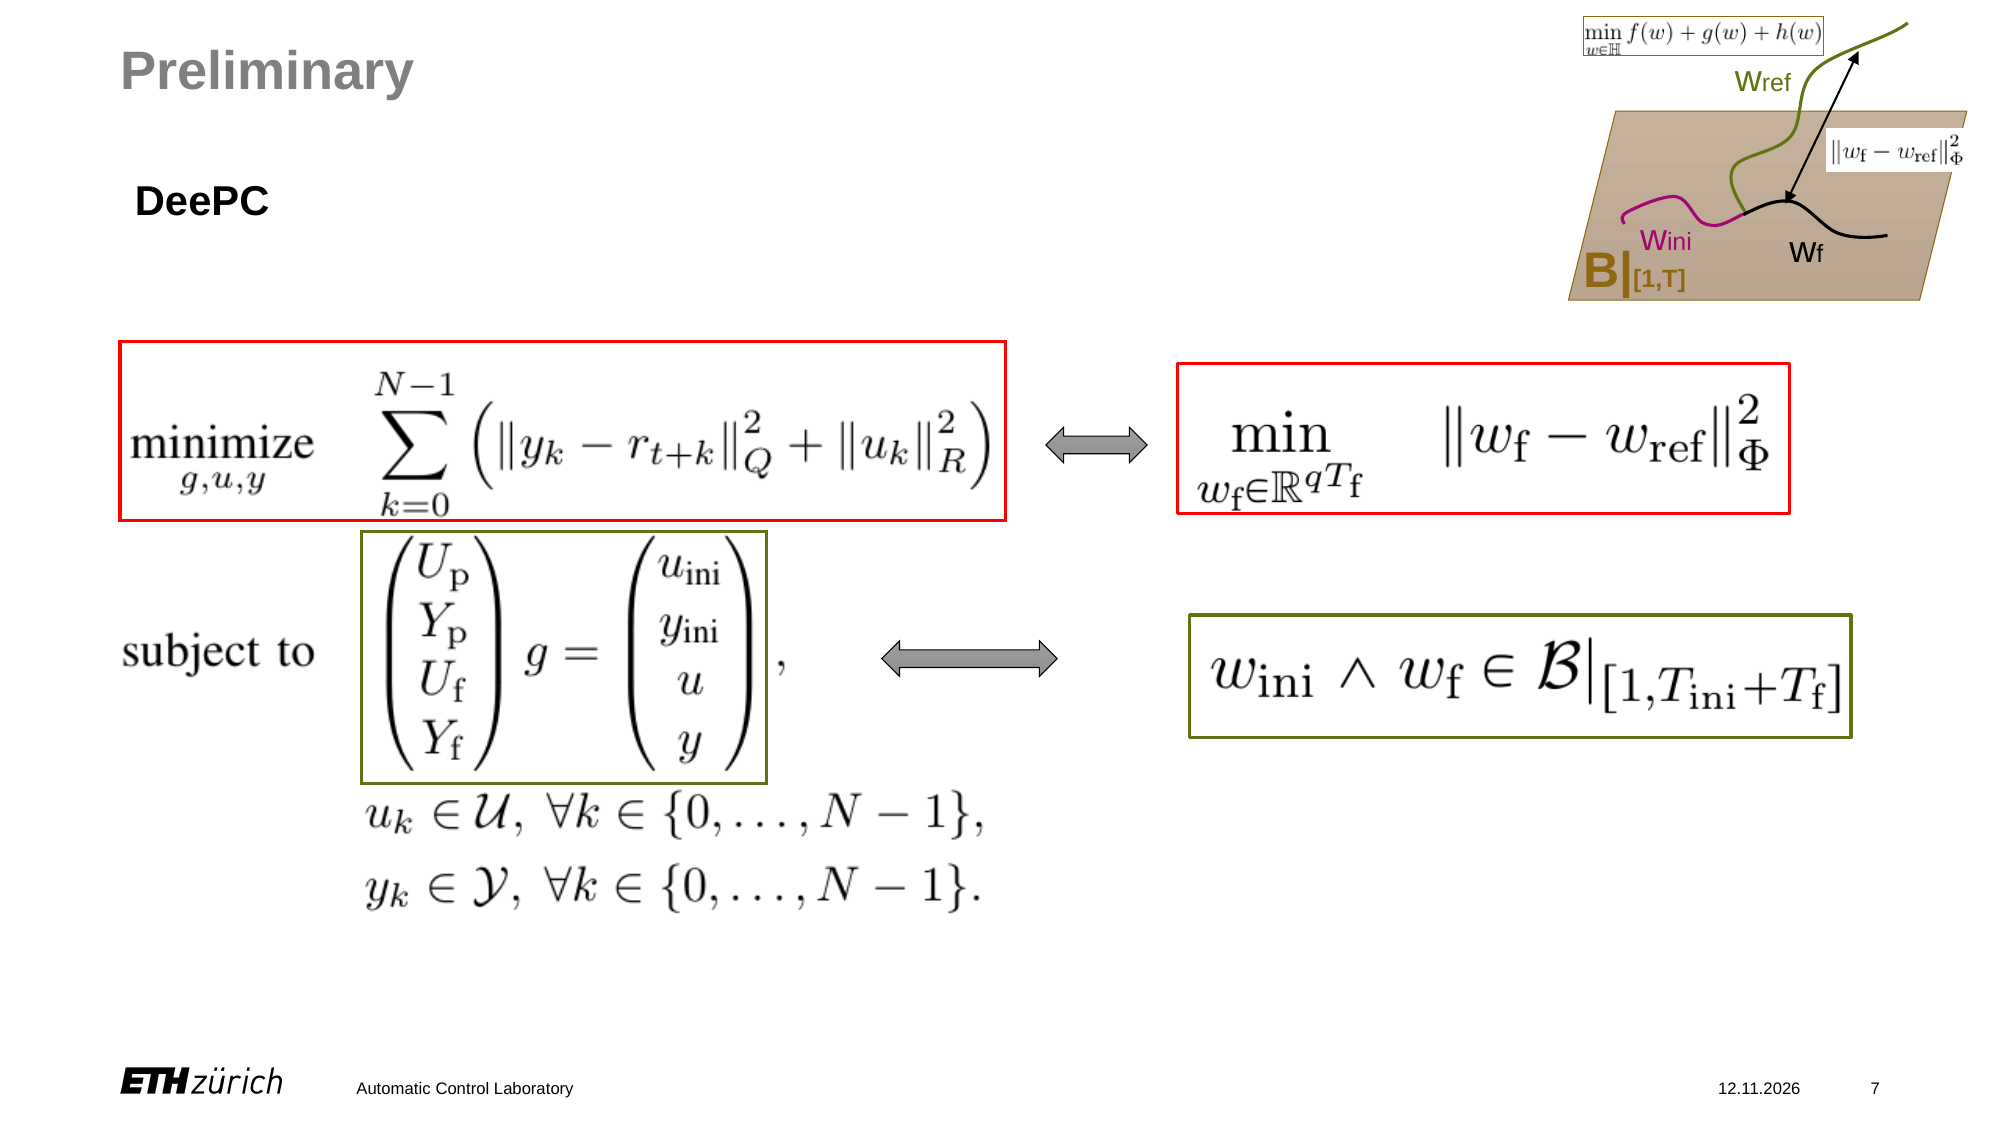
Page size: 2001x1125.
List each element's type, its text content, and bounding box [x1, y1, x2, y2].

picture [120, 355, 1002, 932]
picture [1178, 365, 1788, 512]
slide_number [1718, 1069, 1819, 1106]
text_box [1568, 16, 1969, 306]
text_box DeePC [120, 166, 1121, 232]
text_box [1045, 425, 1148, 464]
text_box [1002, 639, 1058, 678]
title Preliminary [120, 42, 1568, 191]
text_box [119, 341, 1007, 522]
slide_number 7 [1827, 1069, 1880, 1106]
footer Automatic Control Laboratory [356, 1069, 1243, 1106]
picture [1191, 616, 1850, 737]
picture [120, 1067, 282, 1094]
